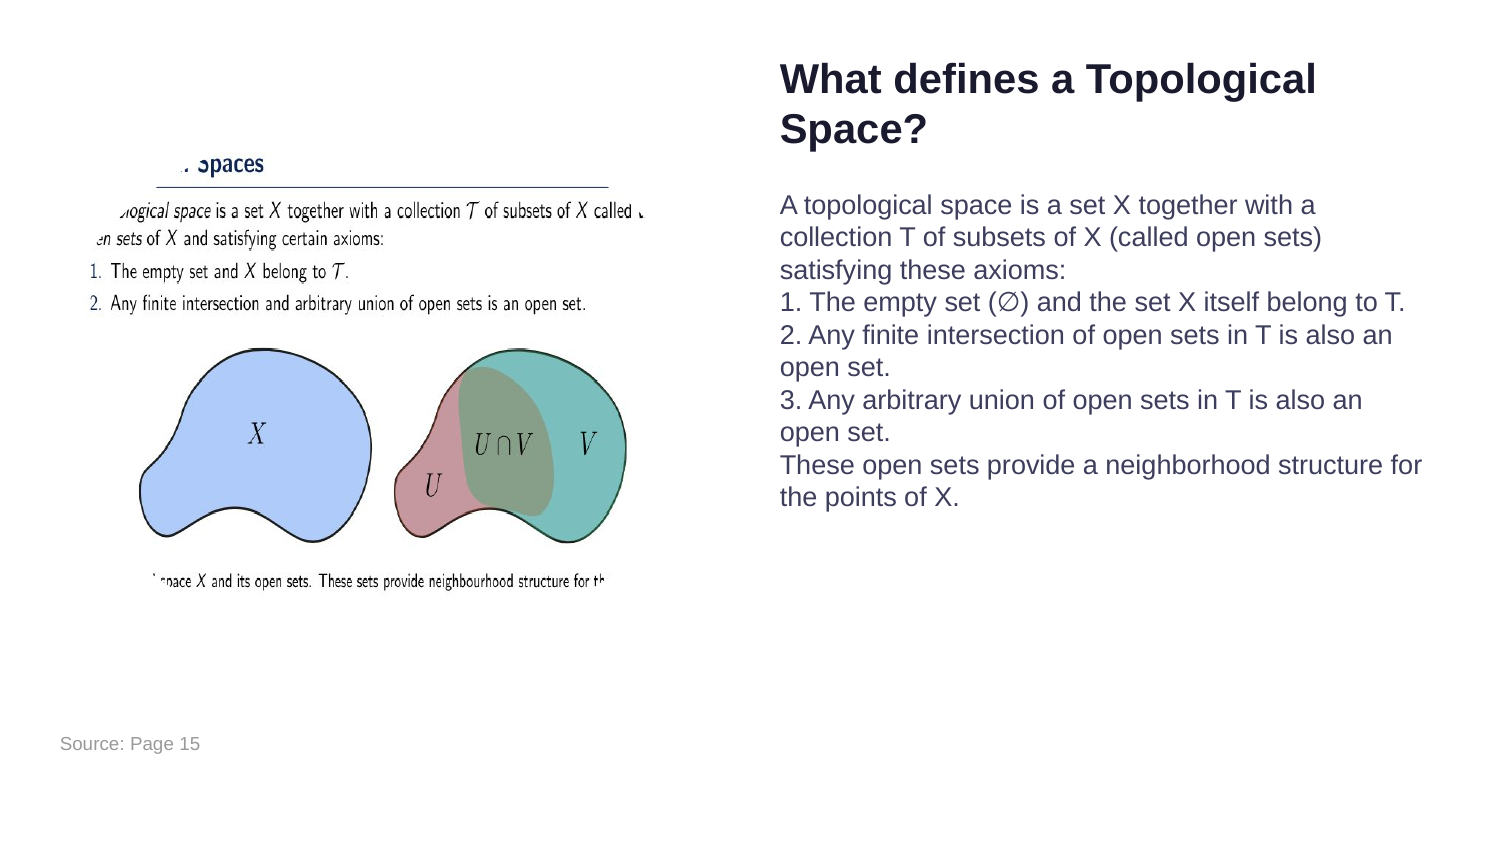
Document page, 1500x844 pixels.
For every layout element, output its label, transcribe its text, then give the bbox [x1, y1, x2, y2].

text_box What defines a Topological Space? [764, 44, 1440, 165]
text_box A topological space is a set X together with a collection T of subsets of X (called open sets) satisfying these axioms: 1. The empty set (∅) and the set X itself belong to T. 2. Any finite intersection of open sets in T is also an open set. 3. Any arbitrary union of open sets in T is also an open set. These open sets provide a neighborhood structure for the points of X. [764, 179, 1440, 645]
picture [44, 119, 720, 645]
text_box Source: Page 15 [44, 719, 495, 765]
